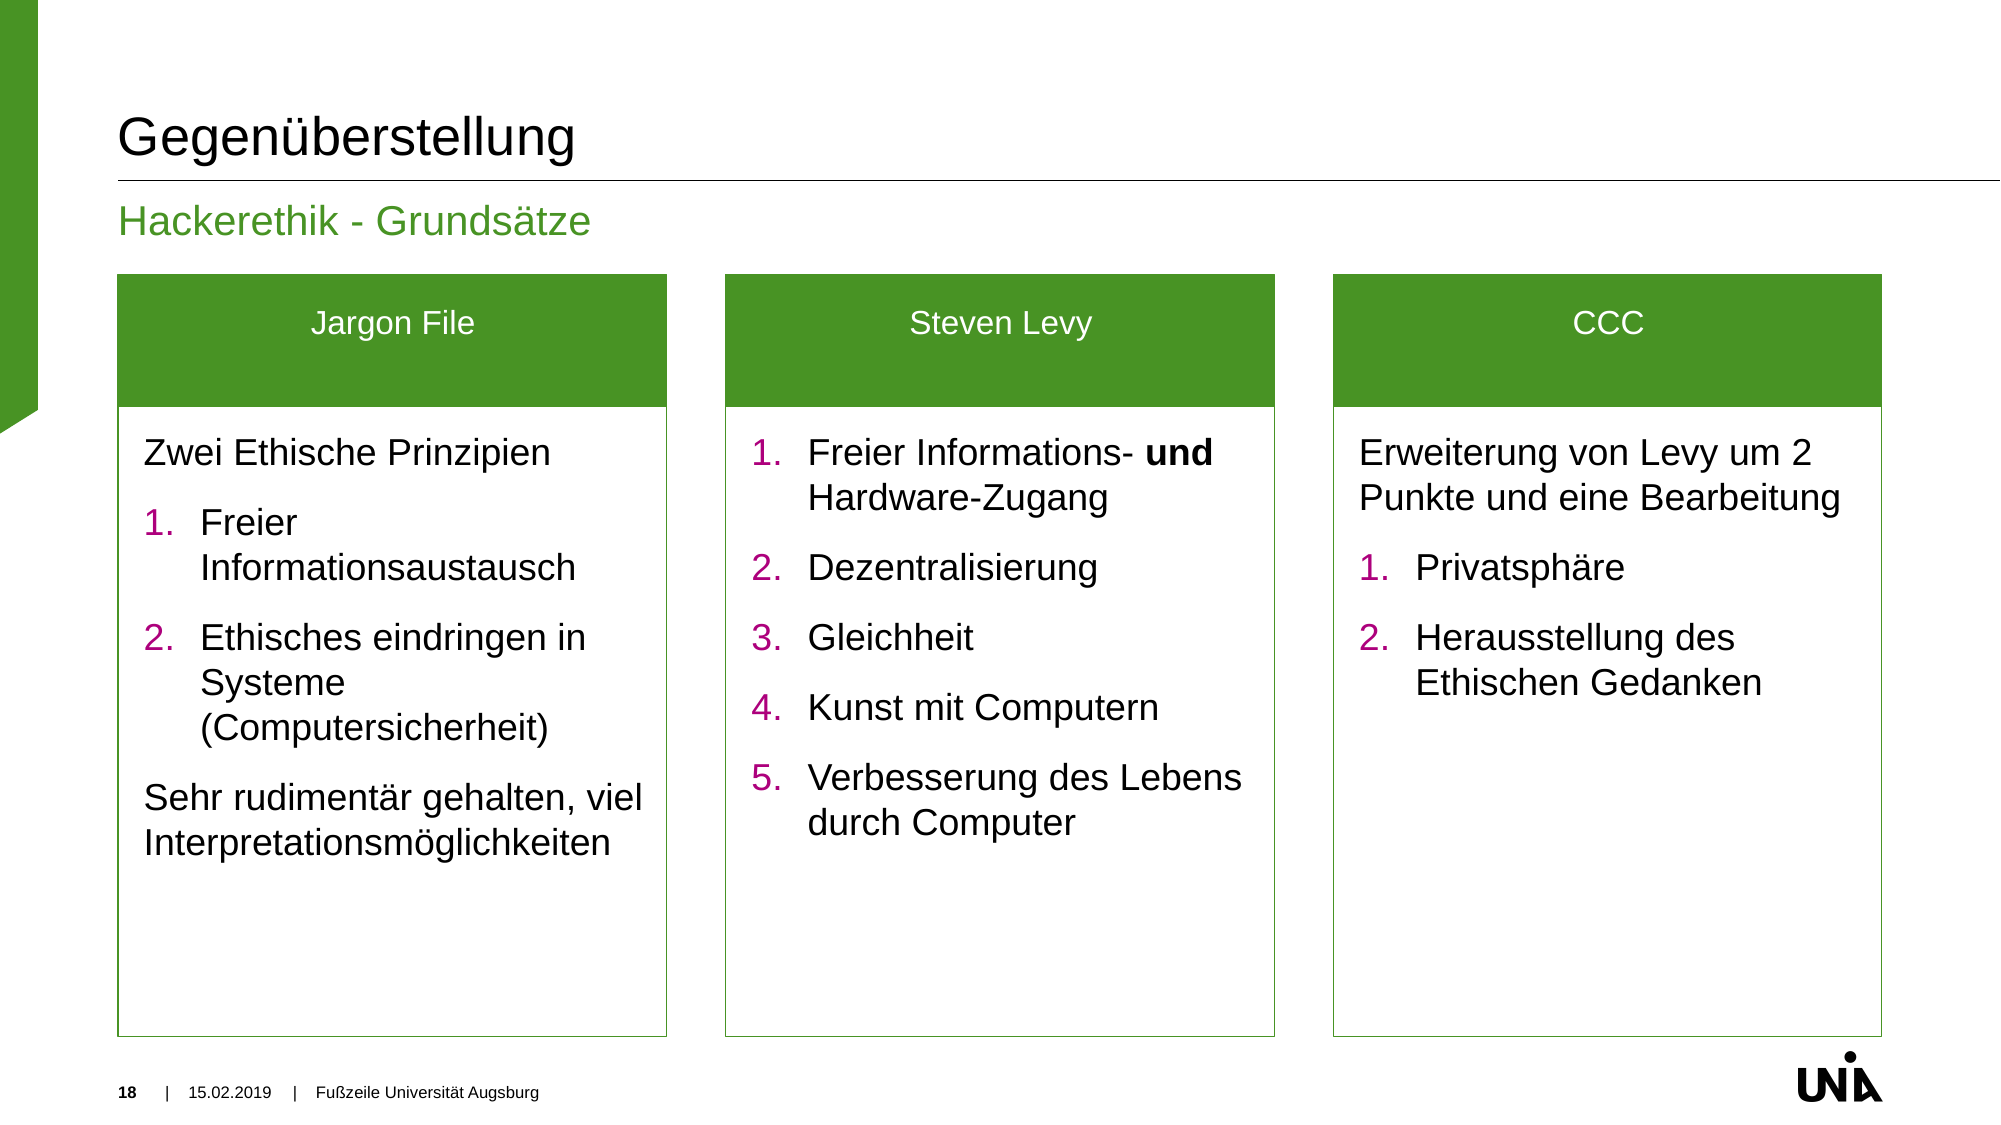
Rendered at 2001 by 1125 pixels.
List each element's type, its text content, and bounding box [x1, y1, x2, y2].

slide_number 18 [118, 1066, 164, 1102]
list Freier Informations- und Hardware-Zugang Dezentralisierung Gleichheit Kunst mit Computern Verbesserung des Lebens durch Computer [725, 363, 1275, 1037]
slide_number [164, 1066, 298, 1102]
list CCC [1333, 274, 1882, 407]
list Jargon File [117, 274, 667, 363]
list Zwei Ethische Prinzipien Freier Informationsaustausch Ethisches eindringen in Systeme (Computersicherheit) Sehr rudimentär gehalten, viel Interpretationsmöglichkeiten [117, 363, 667, 1037]
subtitle Hackerethik - Grundsätze [117, 193, 1882, 254]
list Erweiterung von Levy um 2 Punkte und eine Bearbeitung Privatsphäre Herausstellung des Ethischen Gedanken [1333, 407, 1882, 1037]
footer | Fußzeile Universität Augsburg [298, 1066, 1490, 1102]
picture [1798, 1051, 1883, 1102]
title Gegenüberstellung [117, 0, 1882, 168]
list Steven Levy [725, 274, 1275, 363]
